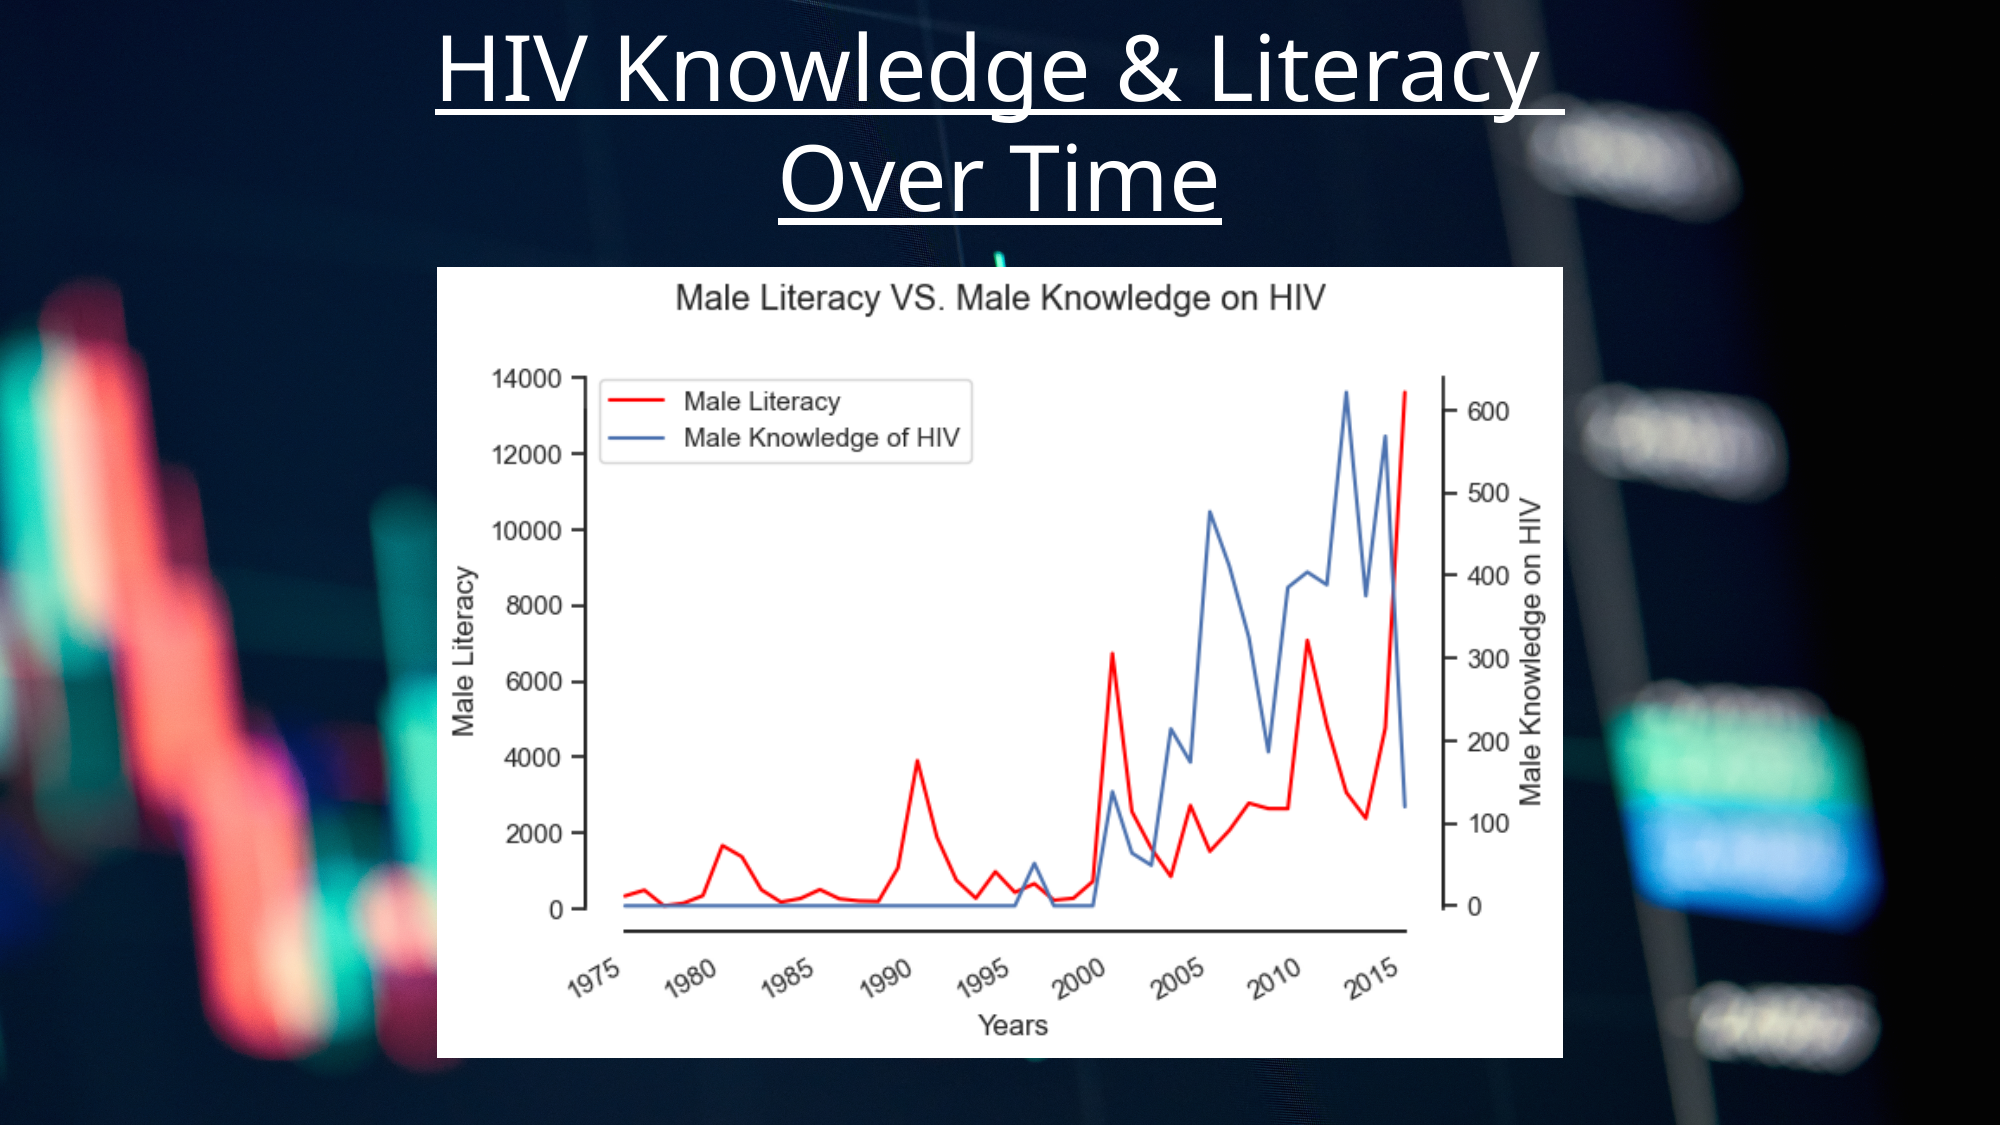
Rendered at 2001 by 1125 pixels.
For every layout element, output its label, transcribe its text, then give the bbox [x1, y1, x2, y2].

title HIV Knowledge & Literacy Over Time [162, 145, 1838, 238]
picture [0, 0, 2000, 1125]
